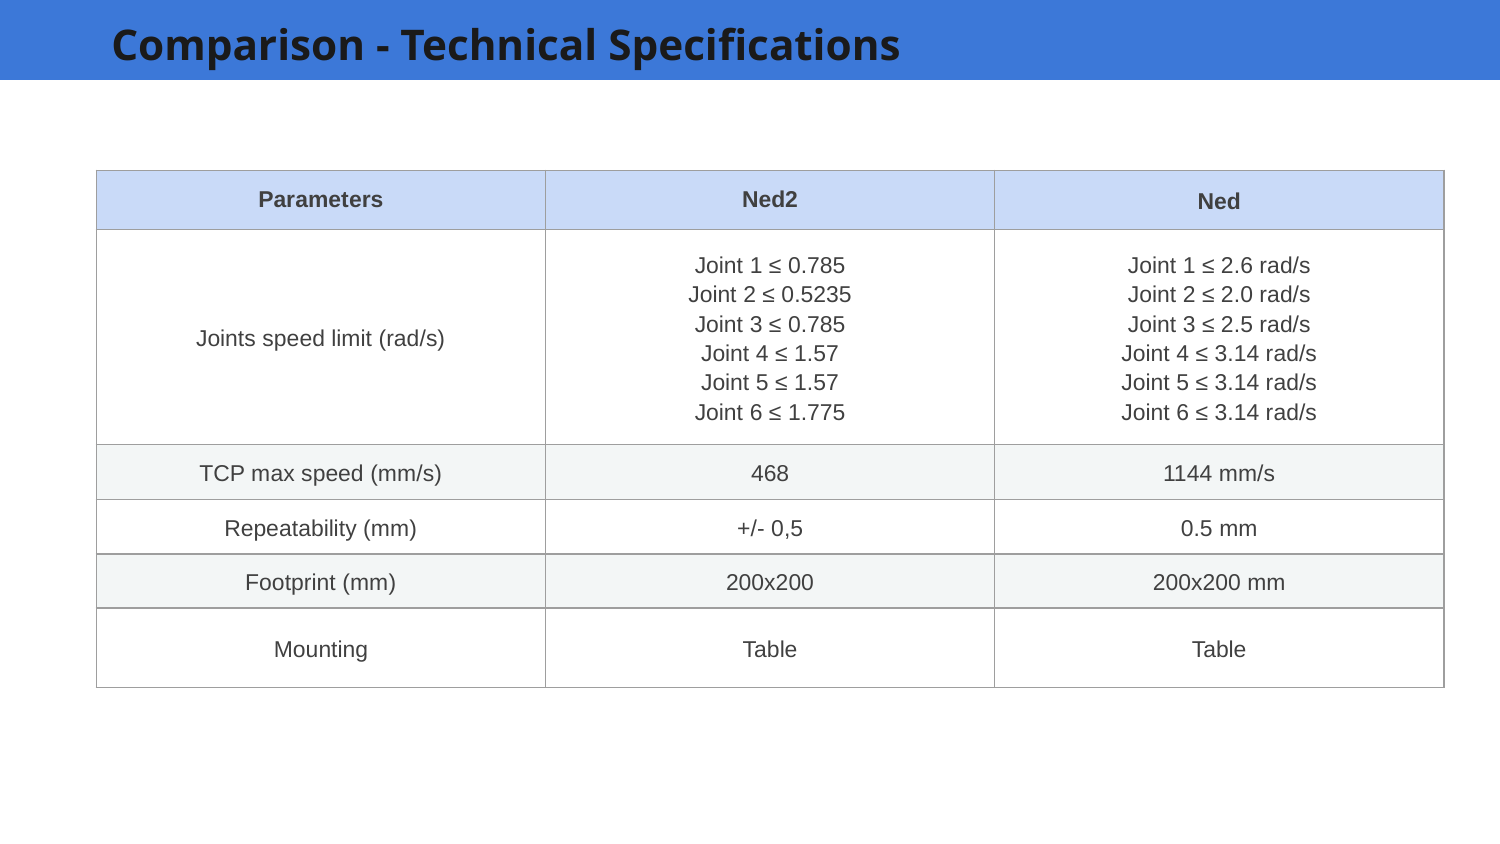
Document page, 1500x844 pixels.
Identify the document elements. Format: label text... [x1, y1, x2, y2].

table_cell 200x200 mm [995, 555, 1443, 607]
table_cell 468 [546, 445, 994, 499]
table_cell 1144 mm/s [995, 445, 1443, 499]
table_cell Table [546, 609, 994, 687]
table_header Parameters [97, 171, 545, 229]
table_cell Repeatability (mm) [97, 500, 545, 553]
table_cell Joint 1 ≤ 0.785 Joint 2 ≤ 0.5235 Joint 3 ≤ 0.785 Joint 4 ≤ 1.57 Joint 5 ≤ 1.57 Joint 6 ≤ 1.775 [546, 230, 994, 444]
title Comparison - Technical Specifications [96, 0, 1358, 88]
table_cell Footprint (mm) [97, 555, 545, 607]
table_header Ned [995, 171, 1443, 229]
table_cell Joint 1 ≤ 2.6 rad/s Joint 2 ≤ 2.0 rad/s Joint 3 ≤ 2.5 rad/s Joint 4 ≤ 3.14 rad/s Joint 5 ≤ 3.14 rad/s Joint 6 ≤ 3.14 rad/s [995, 230, 1443, 444]
table_cell +/- 0,5 [546, 500, 994, 553]
table_cell Joints speed limit (rad/s) [97, 230, 545, 444]
table_header Ned2 [546, 171, 994, 229]
table_cell TCP max speed (mm/s) [97, 445, 545, 499]
table_cell Table [995, 609, 1443, 687]
table_cell 0.5 mm [995, 500, 1443, 553]
table_cell 200x200 [546, 555, 994, 607]
table_cell Mounting [97, 609, 545, 687]
